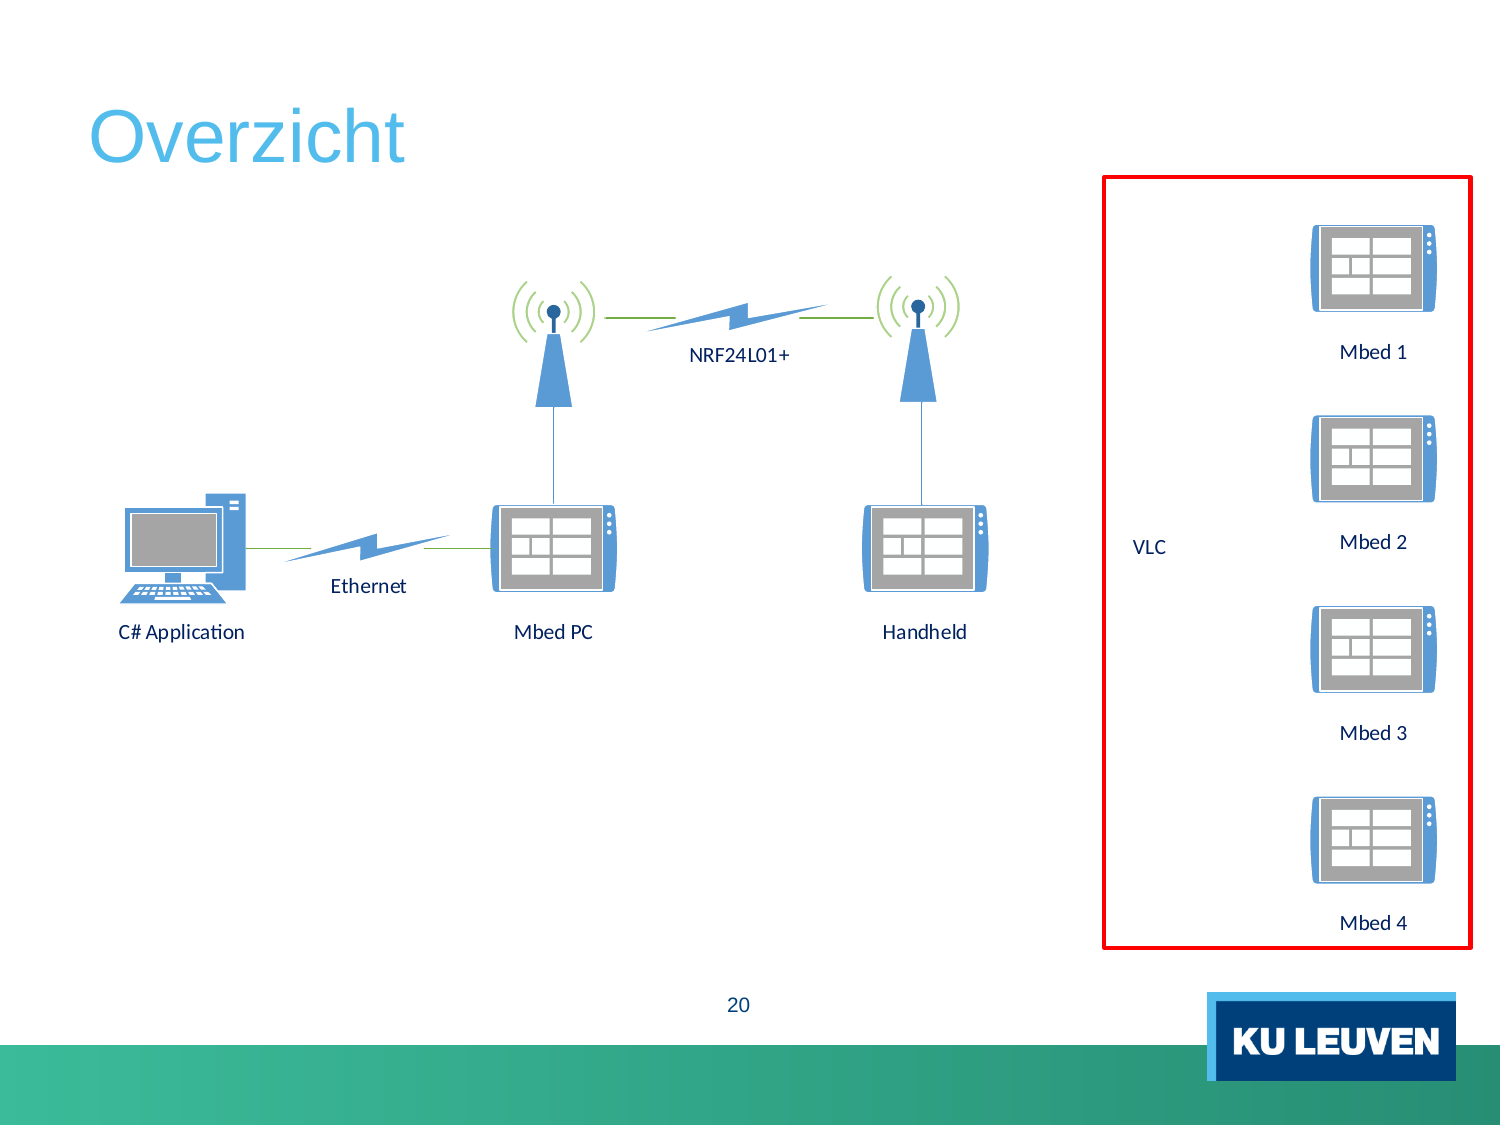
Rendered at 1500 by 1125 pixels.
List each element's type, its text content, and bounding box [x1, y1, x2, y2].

picture [1207, 992, 1456, 1081]
text_box [1102, 175, 1473, 950]
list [105, 221, 1439, 948]
title Overzicht [88, 29, 1456, 178]
slide_number 20 [596, 992, 750, 1040]
